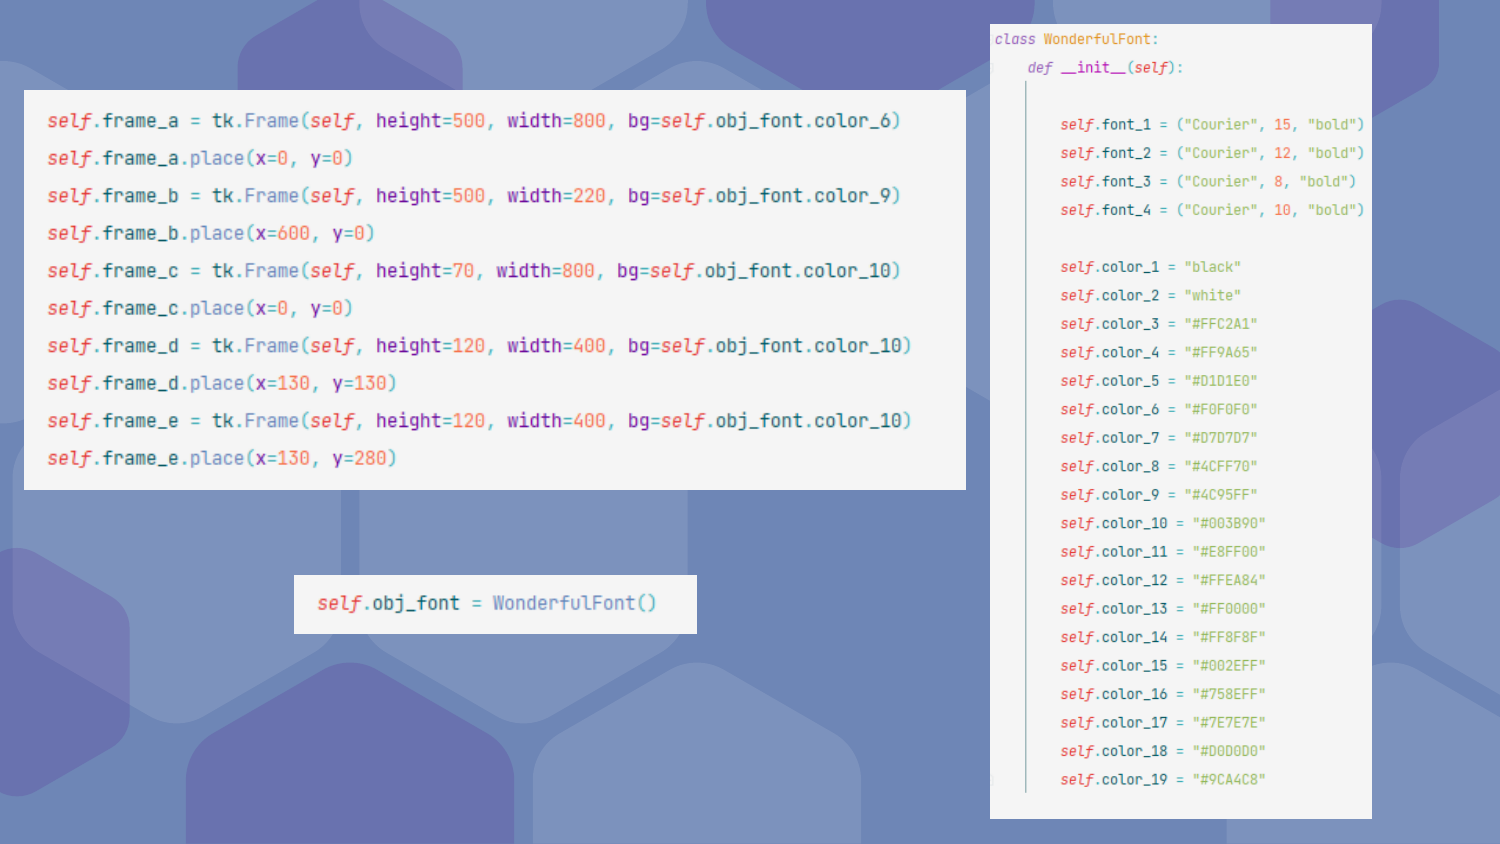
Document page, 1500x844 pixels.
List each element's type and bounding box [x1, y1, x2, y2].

picture [294, 575, 697, 634]
picture [990, 24, 1372, 819]
picture [24, 89, 966, 491]
